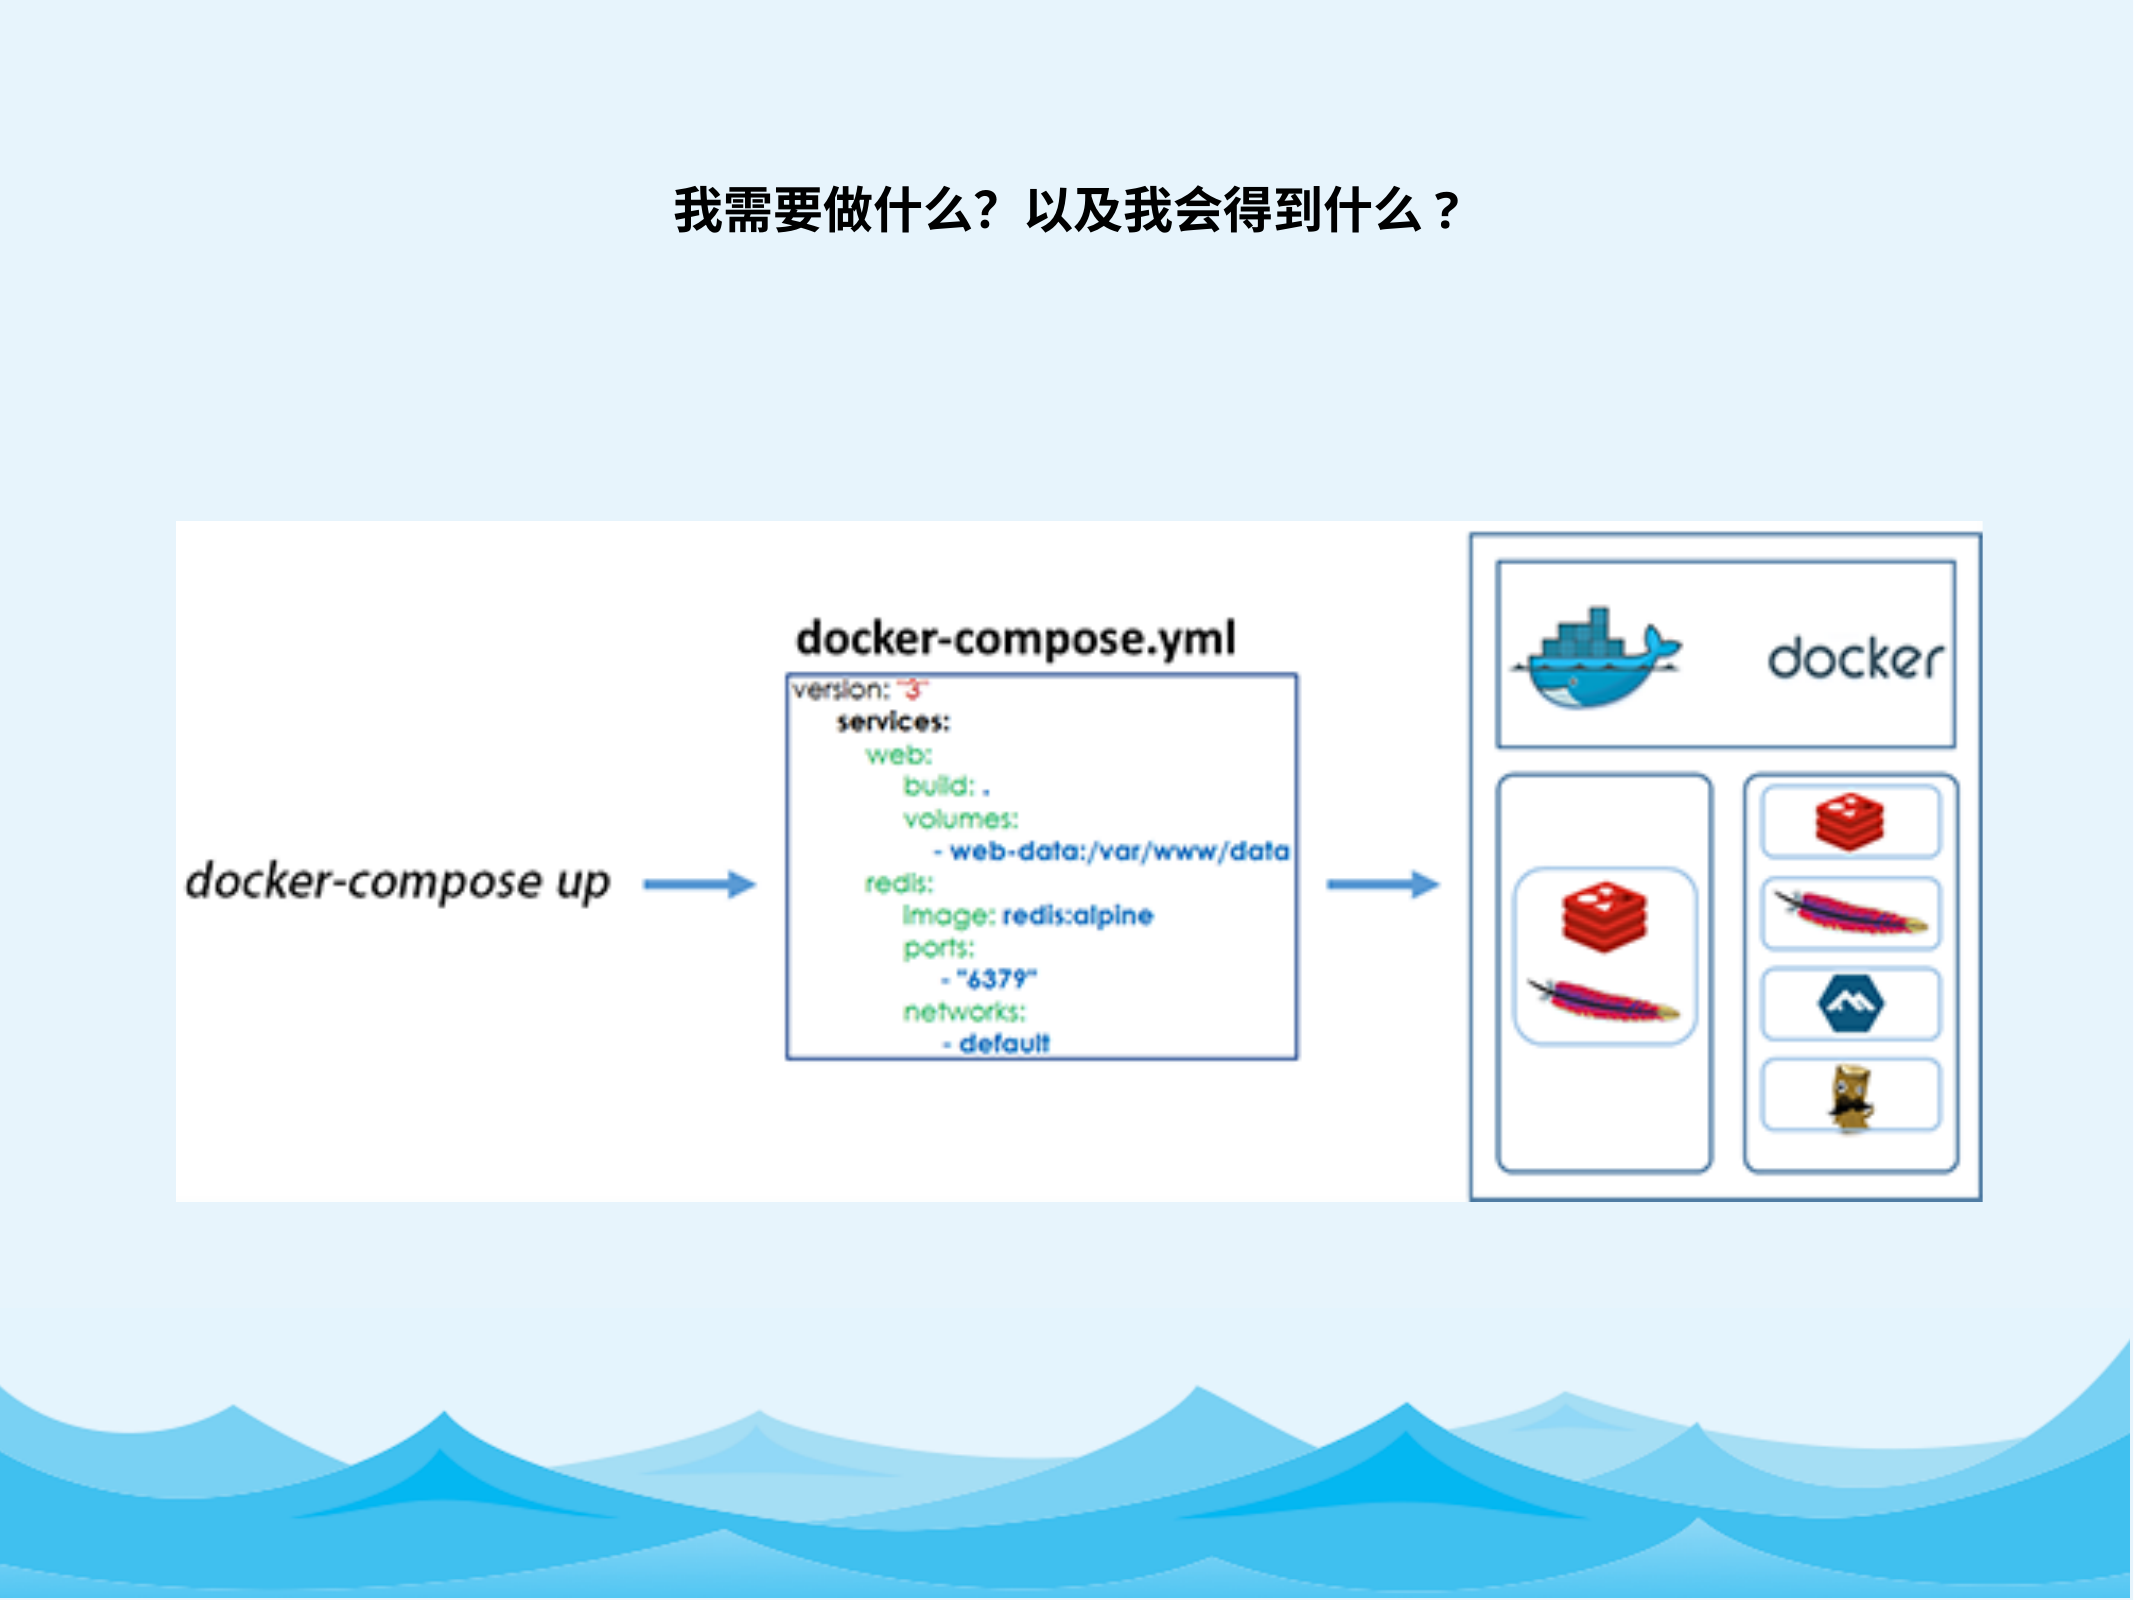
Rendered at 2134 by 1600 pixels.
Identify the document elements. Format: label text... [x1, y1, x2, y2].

text_box 我需要做什么？以及我会得到什么? [665, 170, 1468, 248]
picture [0, 1308, 2130, 1598]
picture [175, 521, 1983, 1202]
